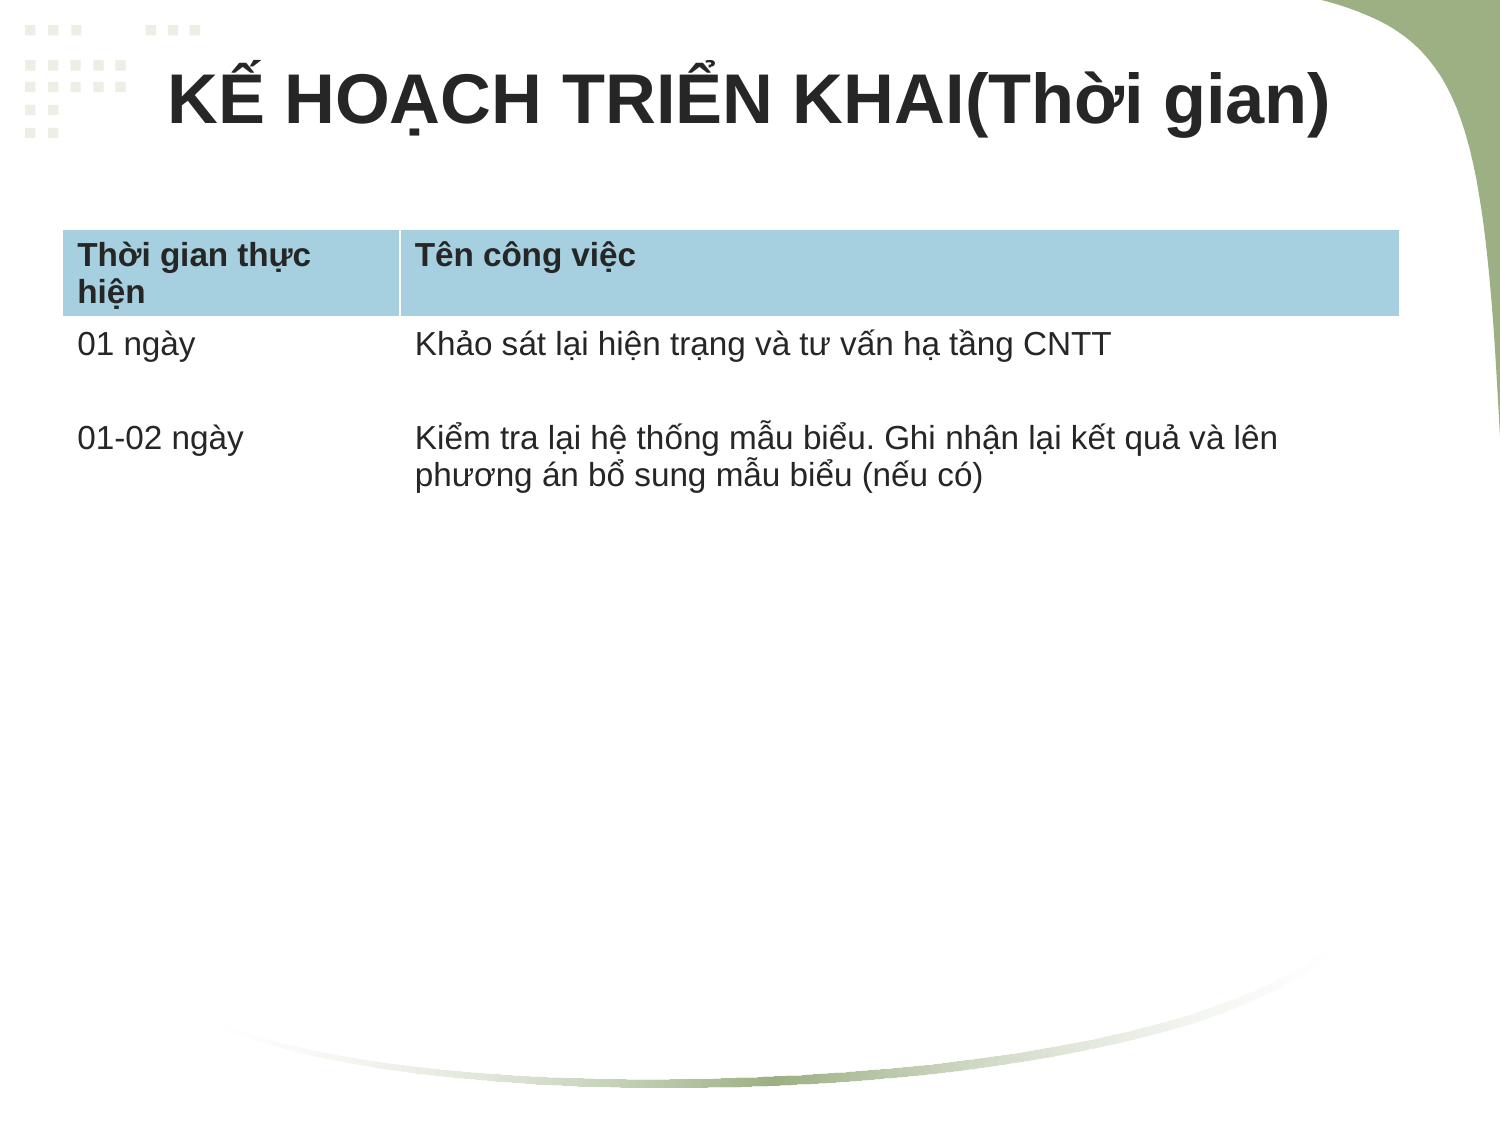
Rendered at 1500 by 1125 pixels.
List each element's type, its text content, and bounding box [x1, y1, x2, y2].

table_cell 01-02 ngày [63, 413, 399, 586]
table_cell Kiểm tra lại hệ thống mẫu biểu. Ghi nhận lại kết quả và lên phương án bổ sung mẫu biểu (nếu có) [401, 413, 1399, 586]
table_header Thời gian thực hiện [63, 230, 399, 316]
table_header Tên công việc [401, 230, 1399, 316]
table_cell Khảo sát lại hiện trạng và tư vấn hạ tầng CNTT [401, 321, 1399, 411]
table_cell 01 ngày [63, 321, 399, 411]
title KẾ HOẠCH TRIỂN KHAI(Thời gian) [75, 45, 1425, 188]
